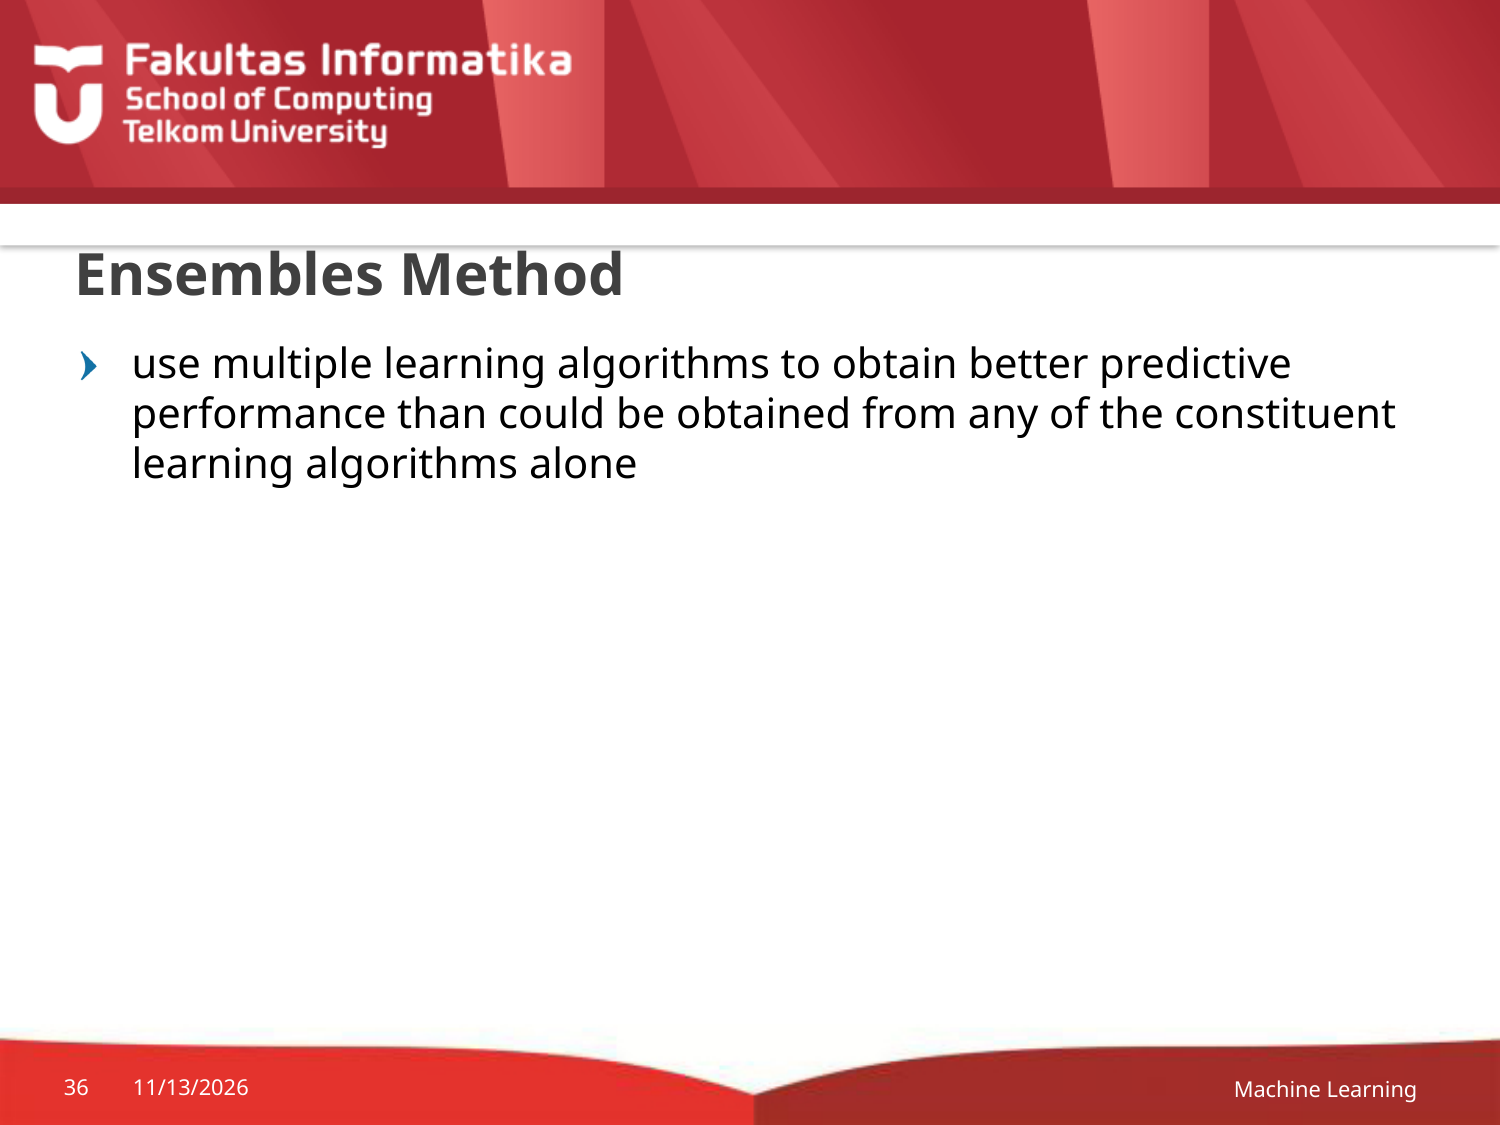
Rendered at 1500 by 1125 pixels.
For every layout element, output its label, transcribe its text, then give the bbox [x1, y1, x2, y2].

picture [0, 0, 1500, 203]
list Machine Learning [888, 1058, 1433, 1119]
title Ensembles Method [59, 219, 1426, 325]
list use multiple learning algorithms to obtain better predictive performance than could be obtained from any of the constituent learning algorithms alone [60, 329, 1426, 990]
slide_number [132, 1058, 403, 1119]
picture [75, 342, 100, 382]
picture [0, 1024, 1500, 1125]
slide_number 36 [63, 1058, 123, 1119]
